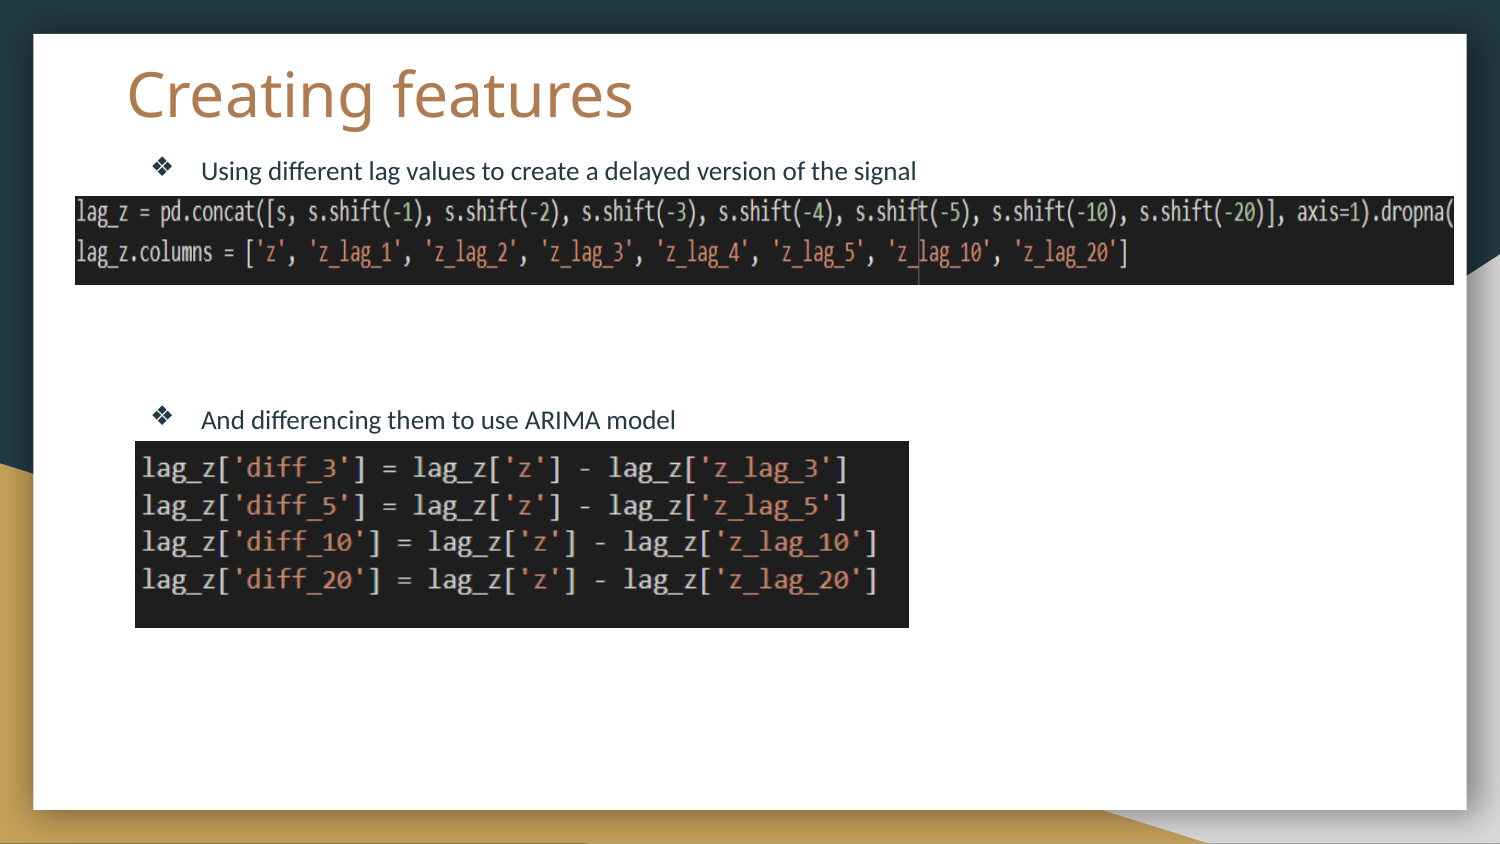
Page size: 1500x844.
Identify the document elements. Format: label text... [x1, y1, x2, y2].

picture [75, 196, 1454, 285]
picture [135, 441, 910, 628]
list Using different lag values to create a delayed version of the signal And differencing them to use ARIMA model [110, 134, 1343, 194]
list Using different lag values to create a delayed version of the signal And differencing them to use ARIMA model [110, 294, 1343, 536]
title Creating features [110, 39, 1343, 134]
